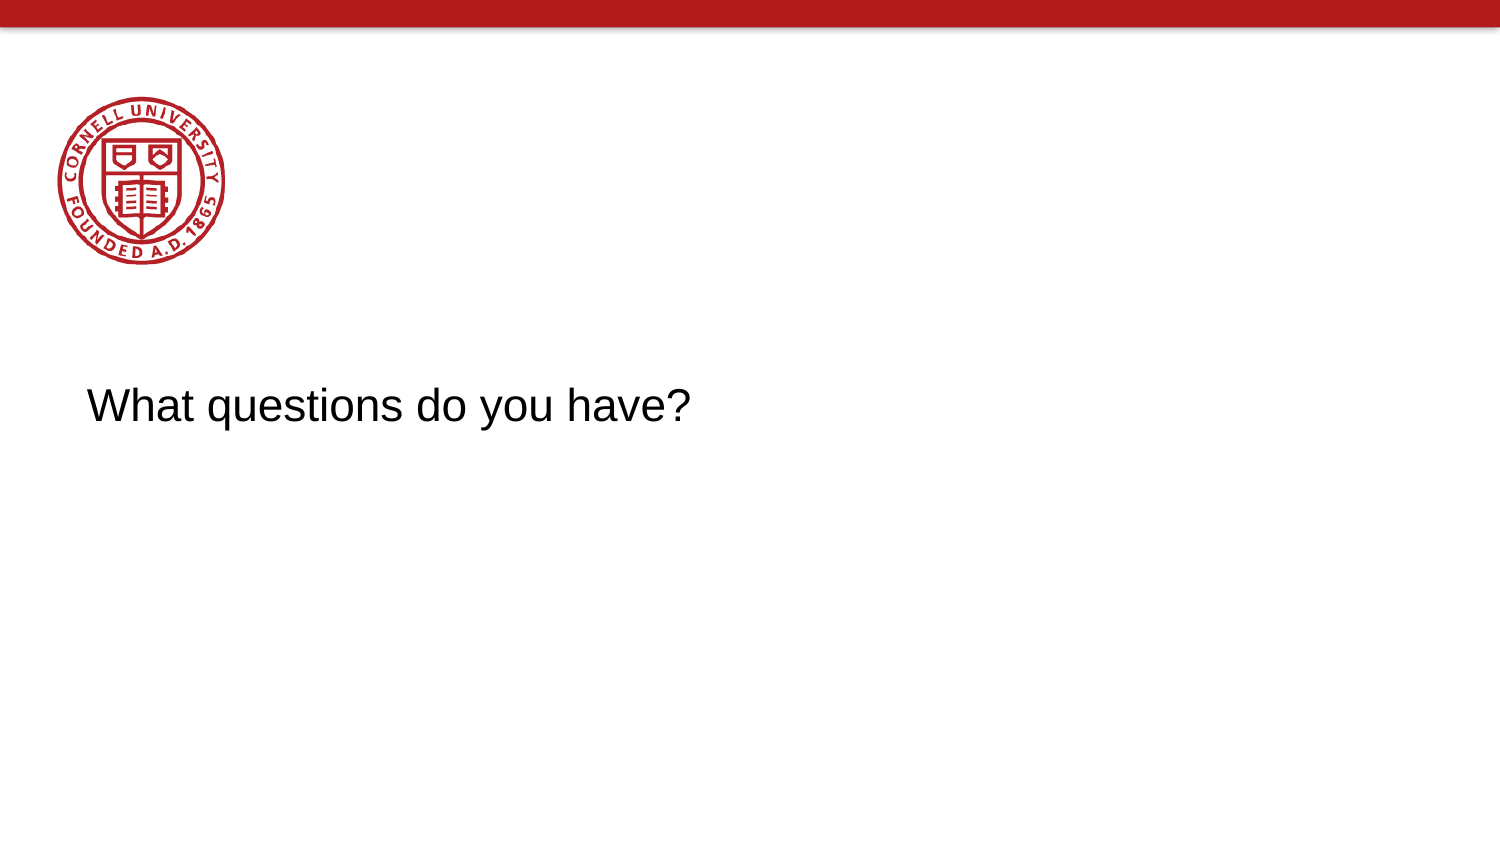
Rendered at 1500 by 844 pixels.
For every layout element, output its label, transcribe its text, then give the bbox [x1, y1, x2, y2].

picture [57, 96, 225, 265]
list What questions do you have? [56, 360, 725, 472]
